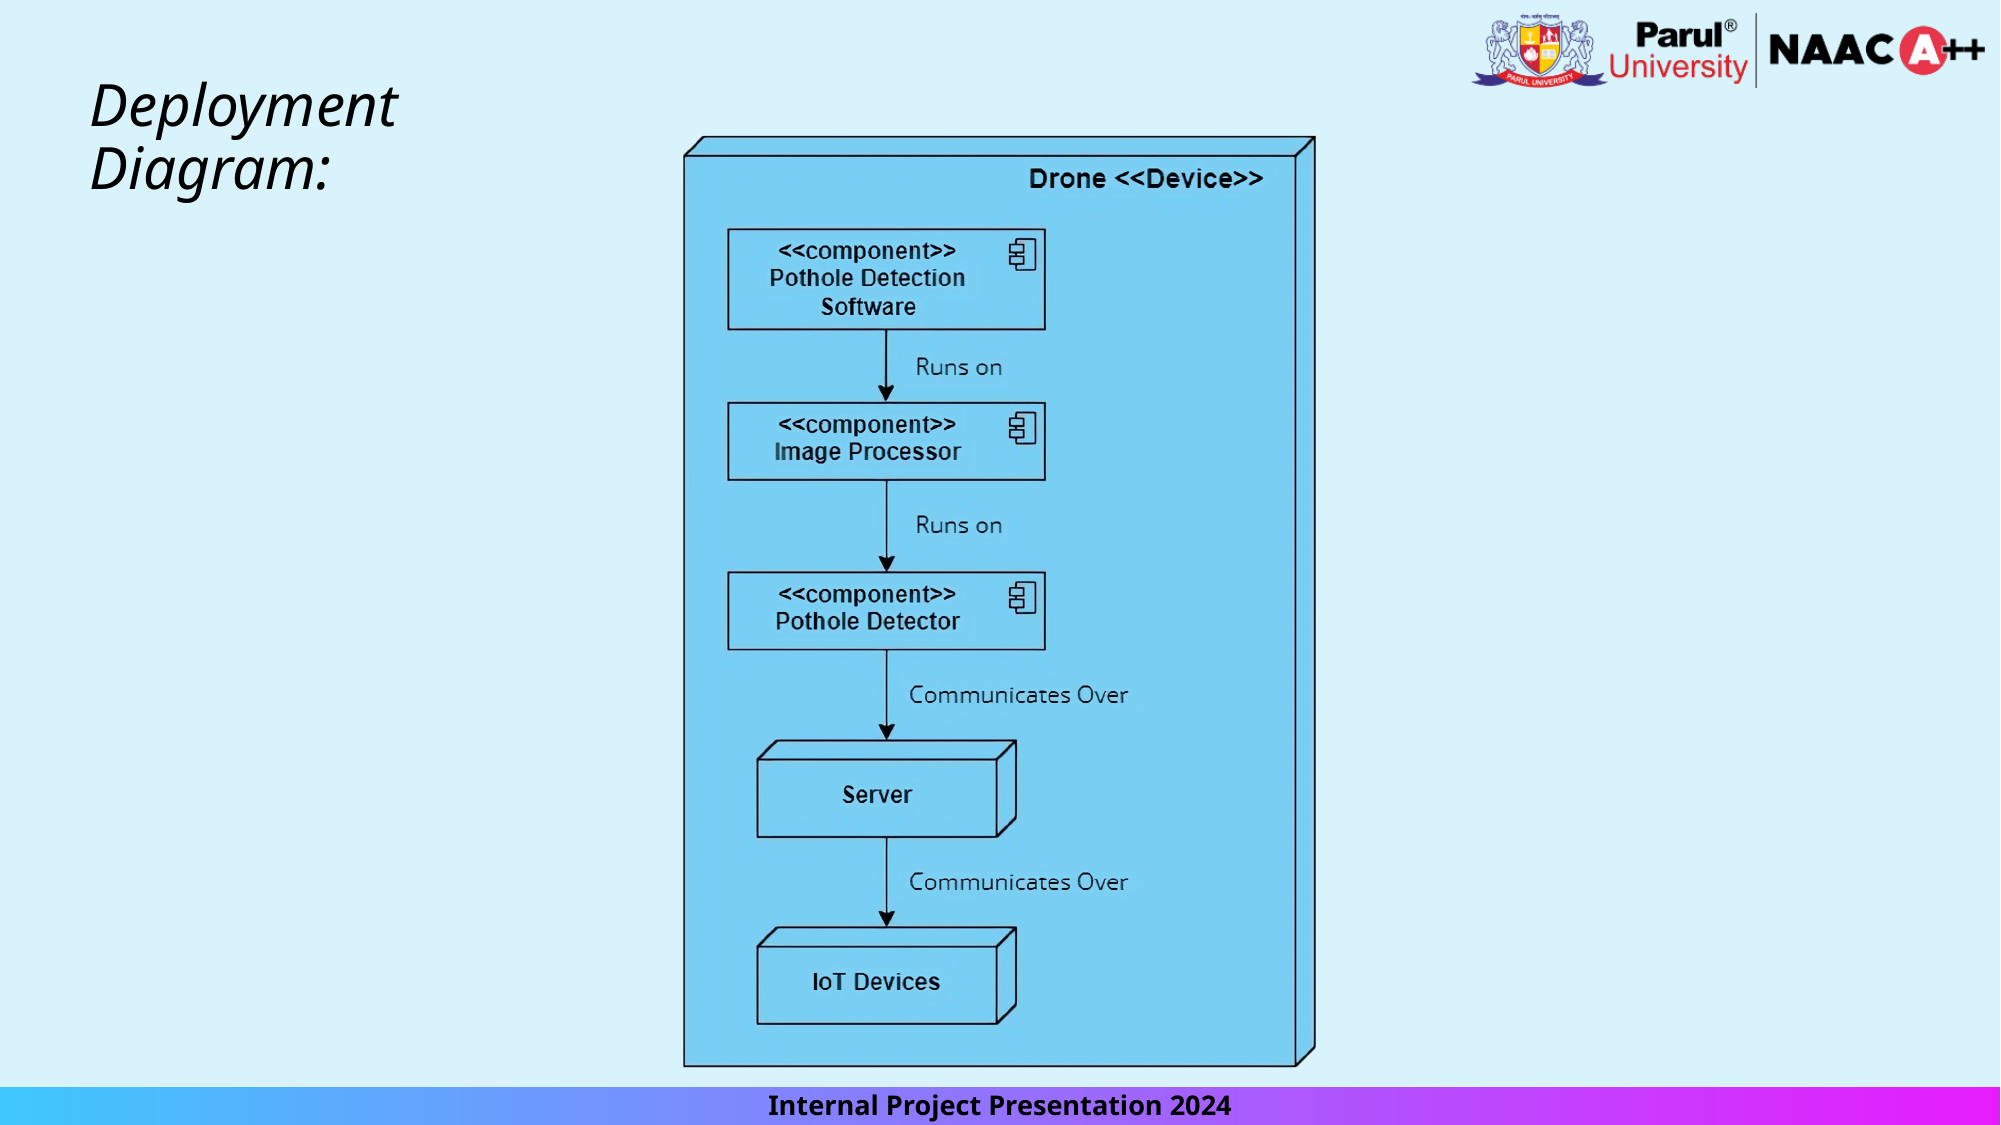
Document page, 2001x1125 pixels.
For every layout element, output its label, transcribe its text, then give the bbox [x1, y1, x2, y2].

text_box [0, 1086, 653, 1125]
text_box Deployment Diagram: [74, 68, 653, 143]
picture [683, 134, 1317, 1069]
picture [1471, 13, 1985, 89]
text_box Internal Project Presentation 2024 [653, 1081, 1347, 1125]
text_box [1347, 1086, 2000, 1125]
